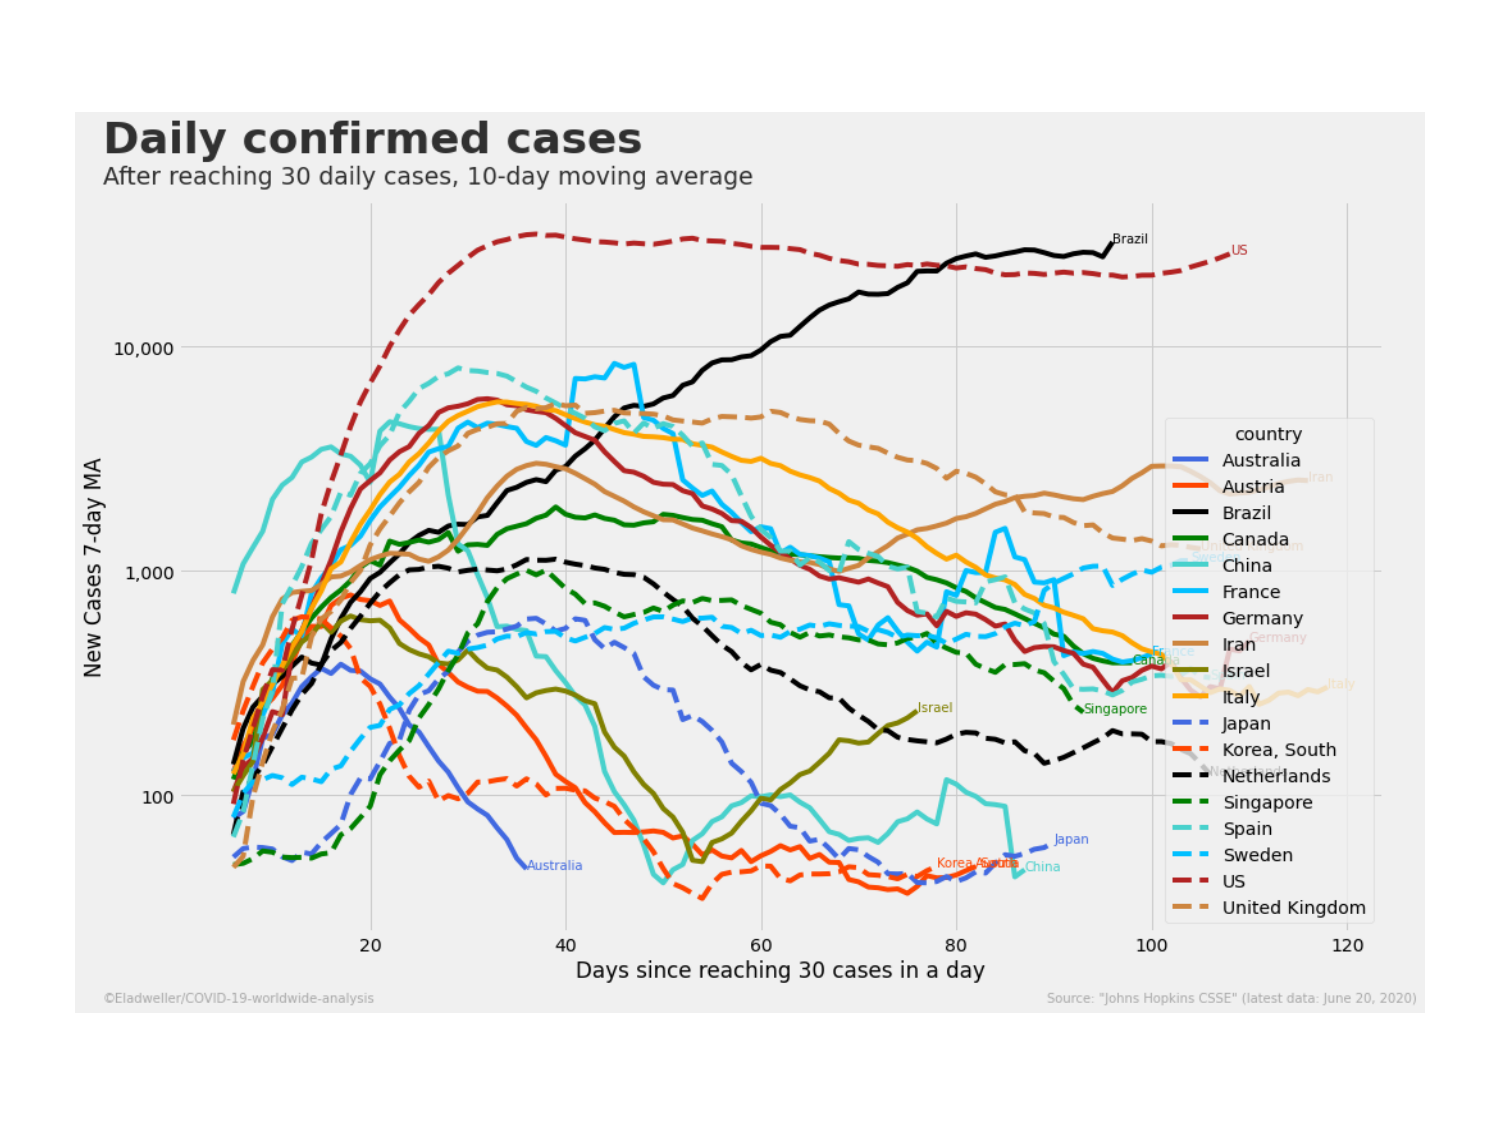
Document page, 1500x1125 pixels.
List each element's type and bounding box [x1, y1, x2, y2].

picture [74, 112, 1426, 1013]
